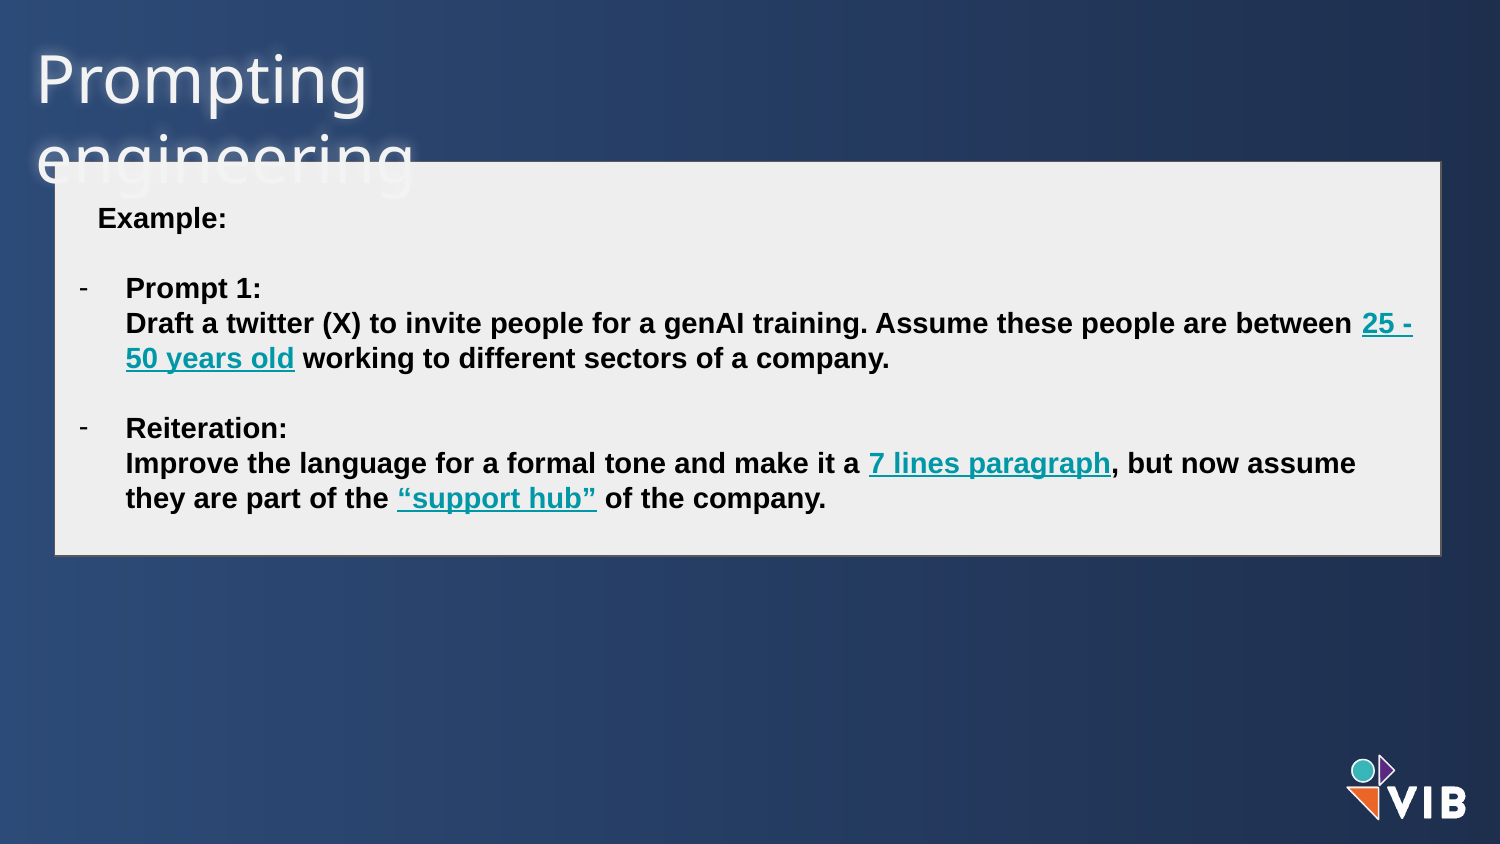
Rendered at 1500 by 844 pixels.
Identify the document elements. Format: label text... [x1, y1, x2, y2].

text_box Prompting engineering [20, 21, 779, 212]
picture [0, 0, 1500, 844]
text_box [54, 161, 1442, 556]
text_box Example: Prompt 1: Draft a twitter (X) to invite people for a genAI training. Assume these people are between 25 - 50 years old working to different sectors of a company. Reiteration: Improve the language for a formal tone and make it a 7 lines paragraph, but now assume they are part of the “support hub” of the company. [63, 184, 1432, 530]
